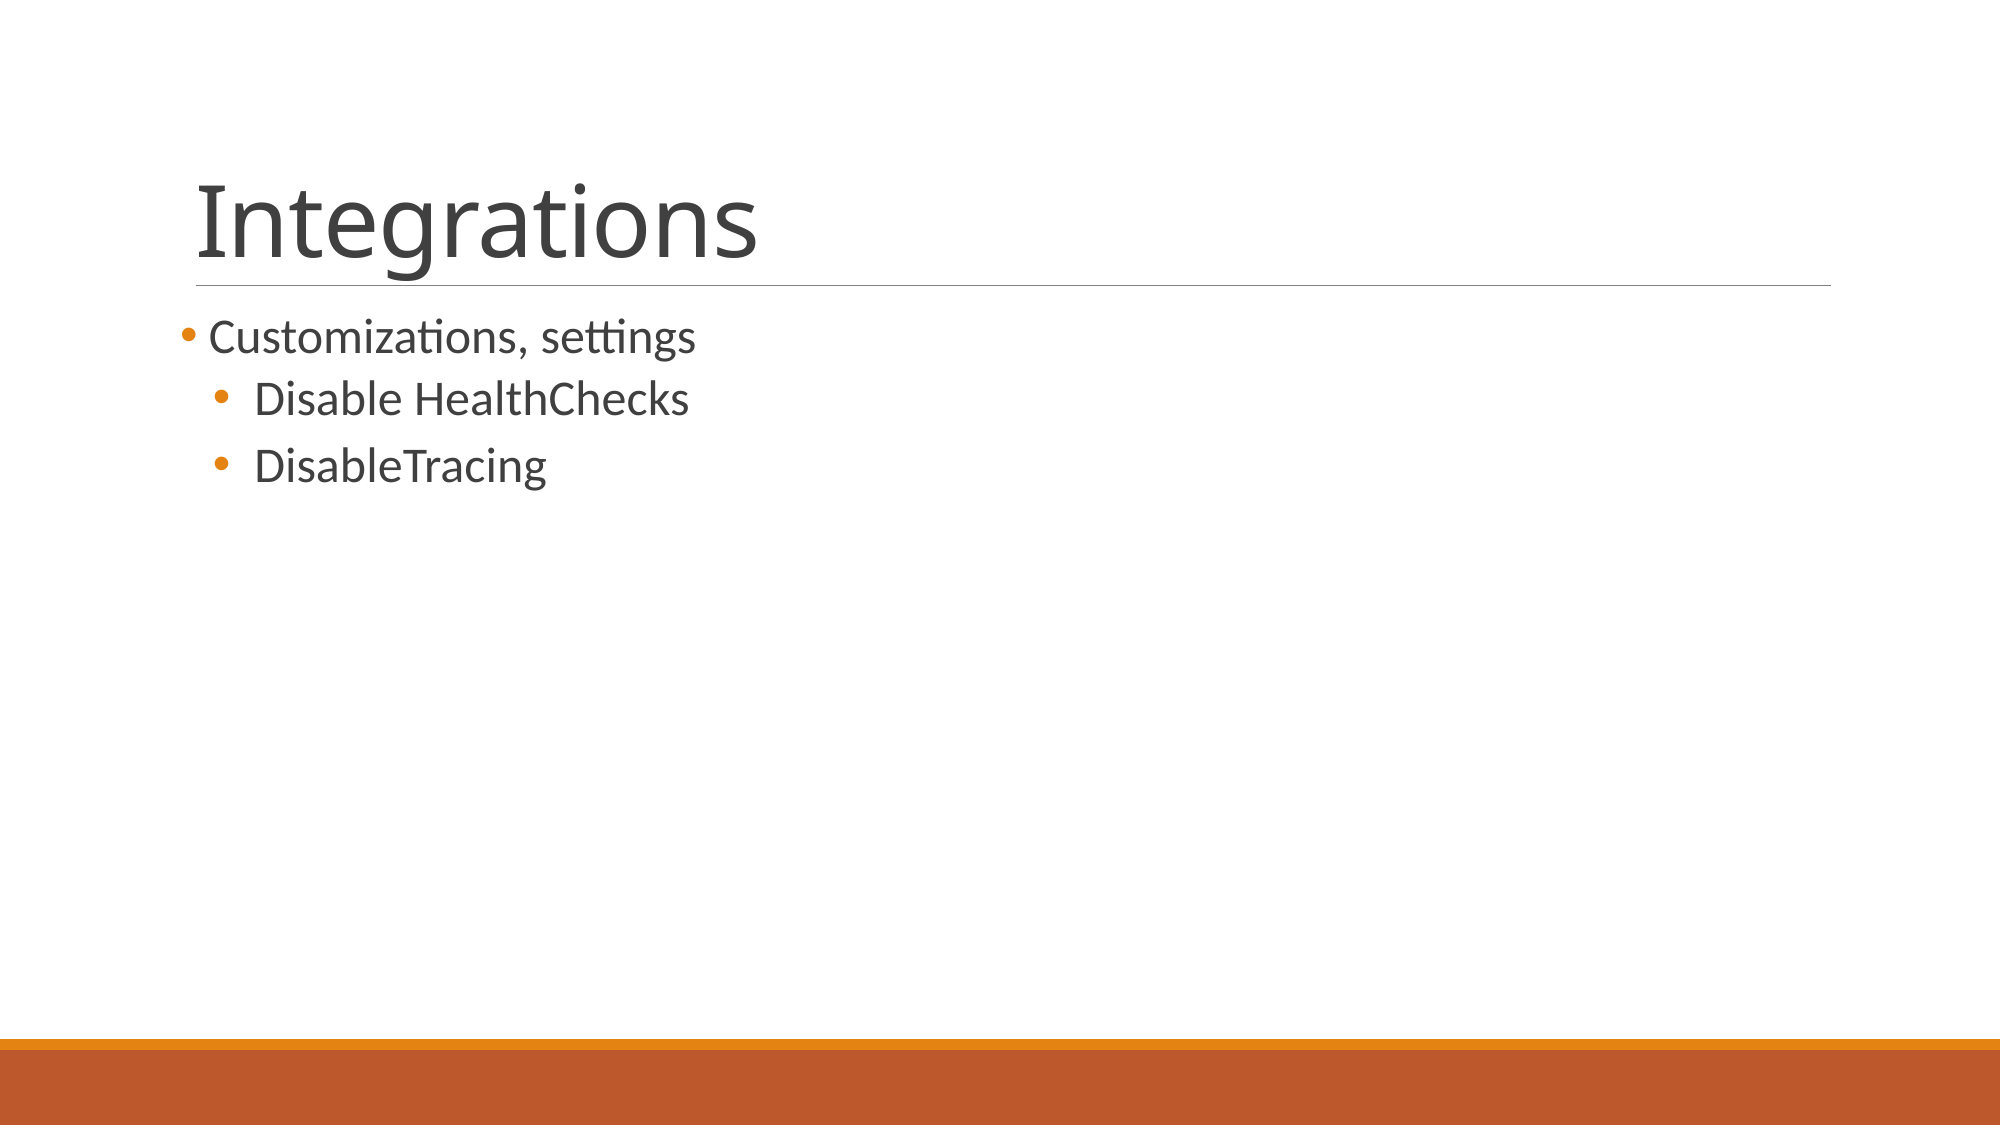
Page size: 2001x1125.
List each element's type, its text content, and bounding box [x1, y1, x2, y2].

list Customizations, settings Disable HealthChecks DisableTracing [180, 302, 1830, 963]
title Integrations [180, 47, 1830, 285]
